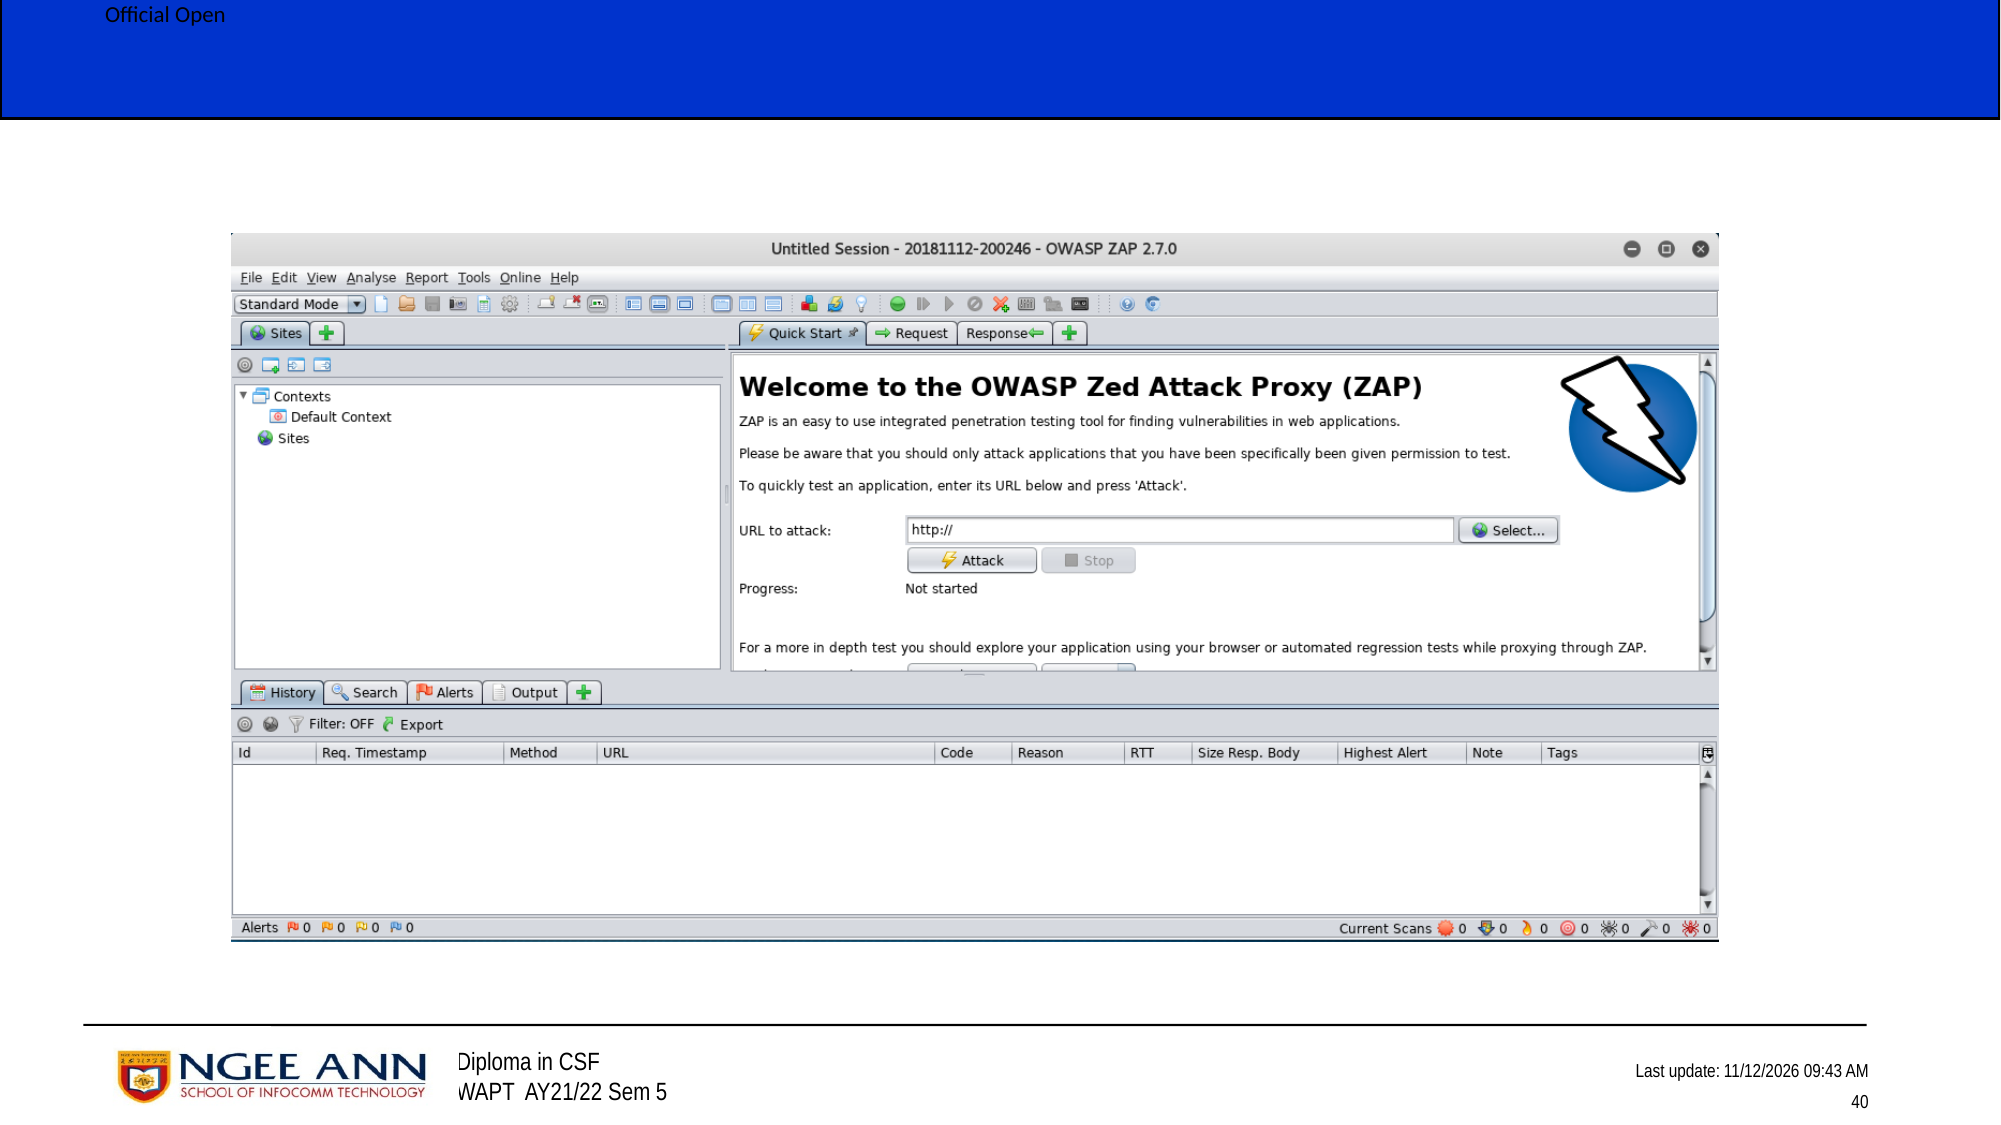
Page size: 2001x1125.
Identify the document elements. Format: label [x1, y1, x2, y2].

picture [231, 233, 1719, 943]
picture [83, 1028, 459, 1125]
list [83, 174, 1867, 1025]
